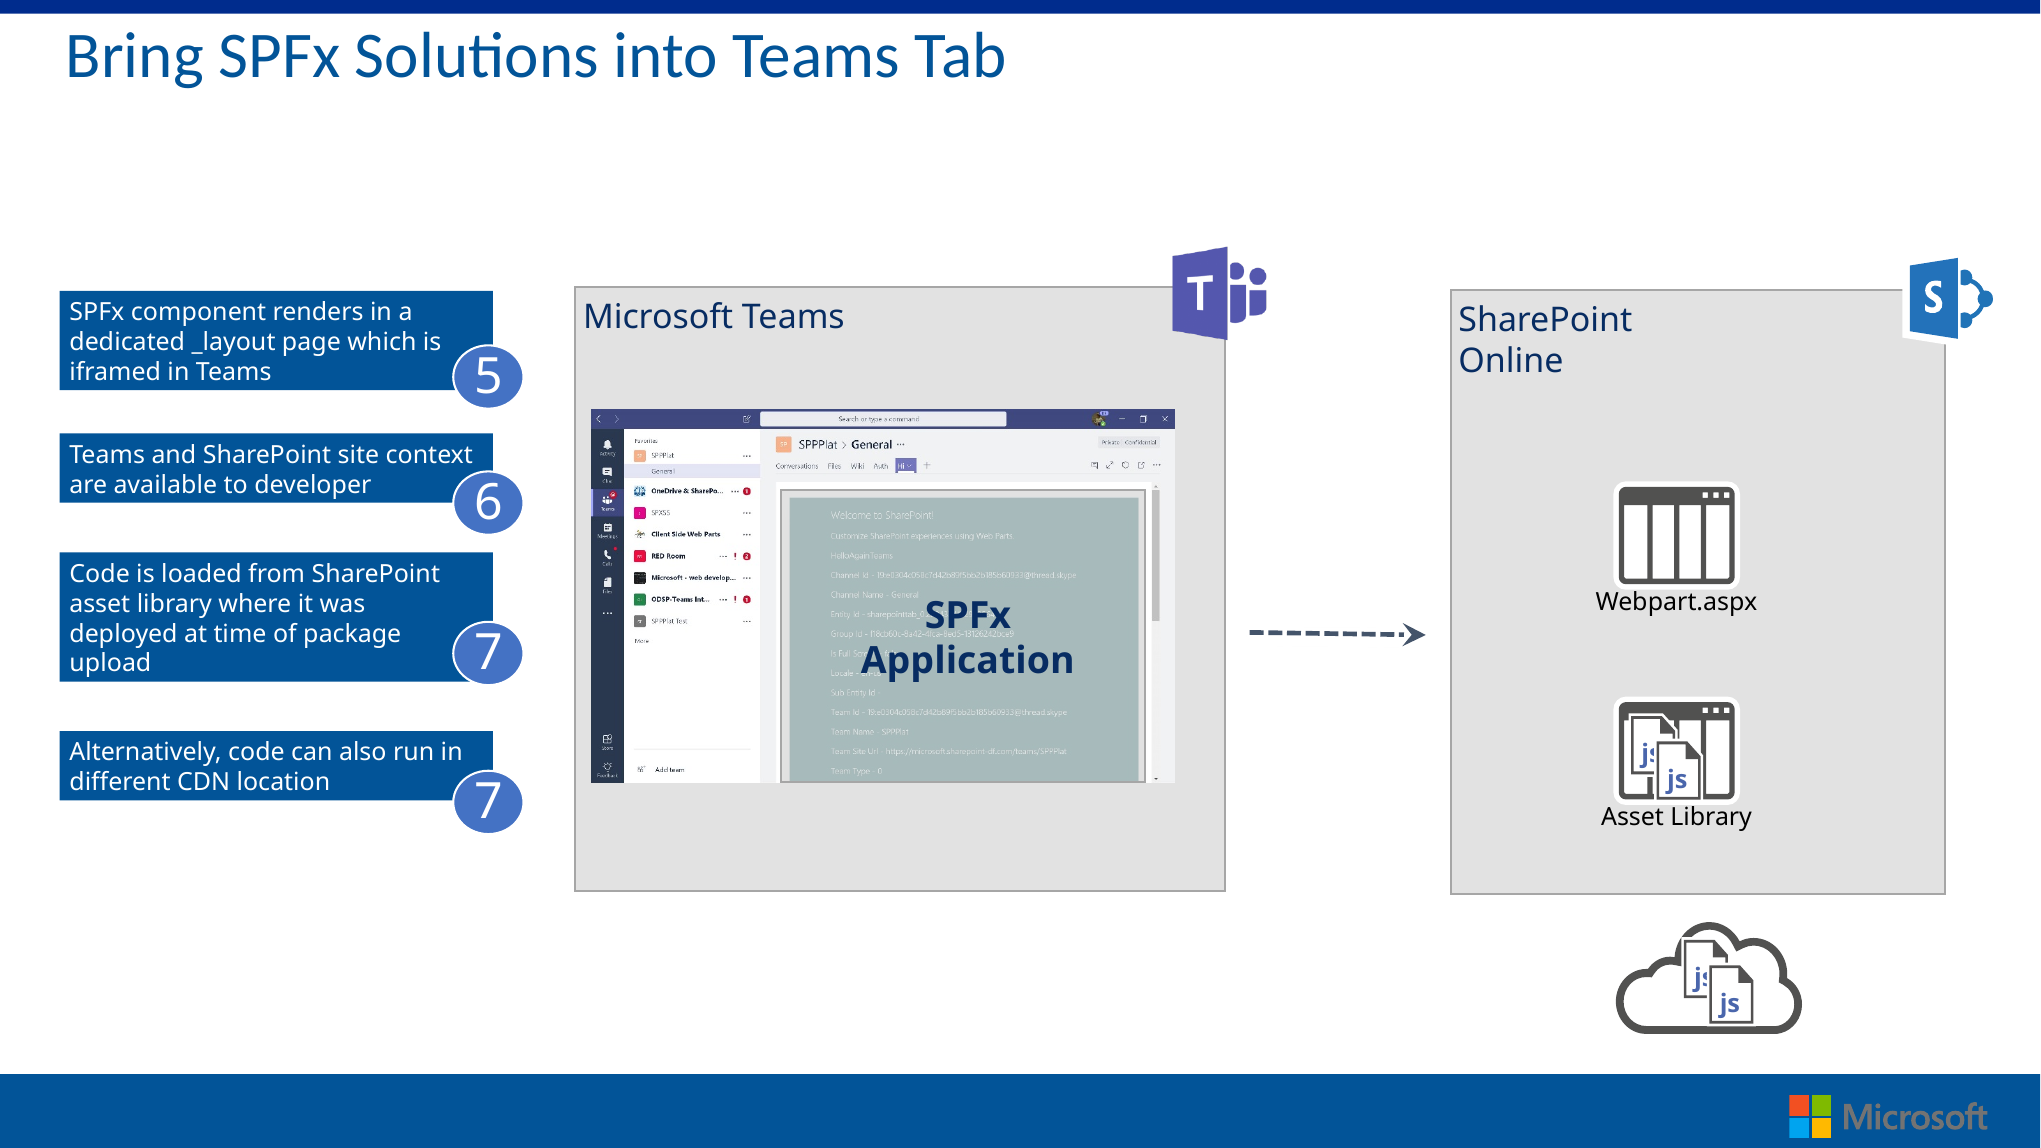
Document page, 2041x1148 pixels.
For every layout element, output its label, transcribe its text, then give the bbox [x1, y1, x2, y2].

picture [591, 409, 1175, 783]
text_box Alternatively, code can also run in different CDN location [59, 731, 493, 801]
text_box SPFx component renders in a dedicated _layout page which is iframed in Teams [59, 290, 493, 391]
title Bring SPFx Solutions into Teams Tab [51, 13, 2010, 100]
picture [1900, 248, 2002, 346]
picture [1604, 910, 1809, 1041]
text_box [1679, 935, 1731, 1002]
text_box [453, 471, 524, 535]
text_box Teams and SharePoint site context are available to developer [59, 433, 493, 503]
picture [1610, 478, 1742, 591]
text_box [1626, 711, 1678, 778]
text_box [453, 770, 524, 835]
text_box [453, 345, 524, 409]
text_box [453, 621, 524, 686]
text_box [1651, 737, 1704, 803]
text_box Webpart.aspx [1518, 575, 1836, 630]
picture [1610, 693, 1742, 806]
text_box Microsoft Teams [574, 286, 1226, 892]
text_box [1704, 961, 1757, 1027]
picture [1139, 218, 1297, 362]
text_box SharePoint Online [1450, 289, 1946, 895]
text_box Asset Library [1518, 790, 1836, 845]
text_box Code is loaded from SharePoint asset library where it was deployed at time of package upload [59, 552, 493, 682]
